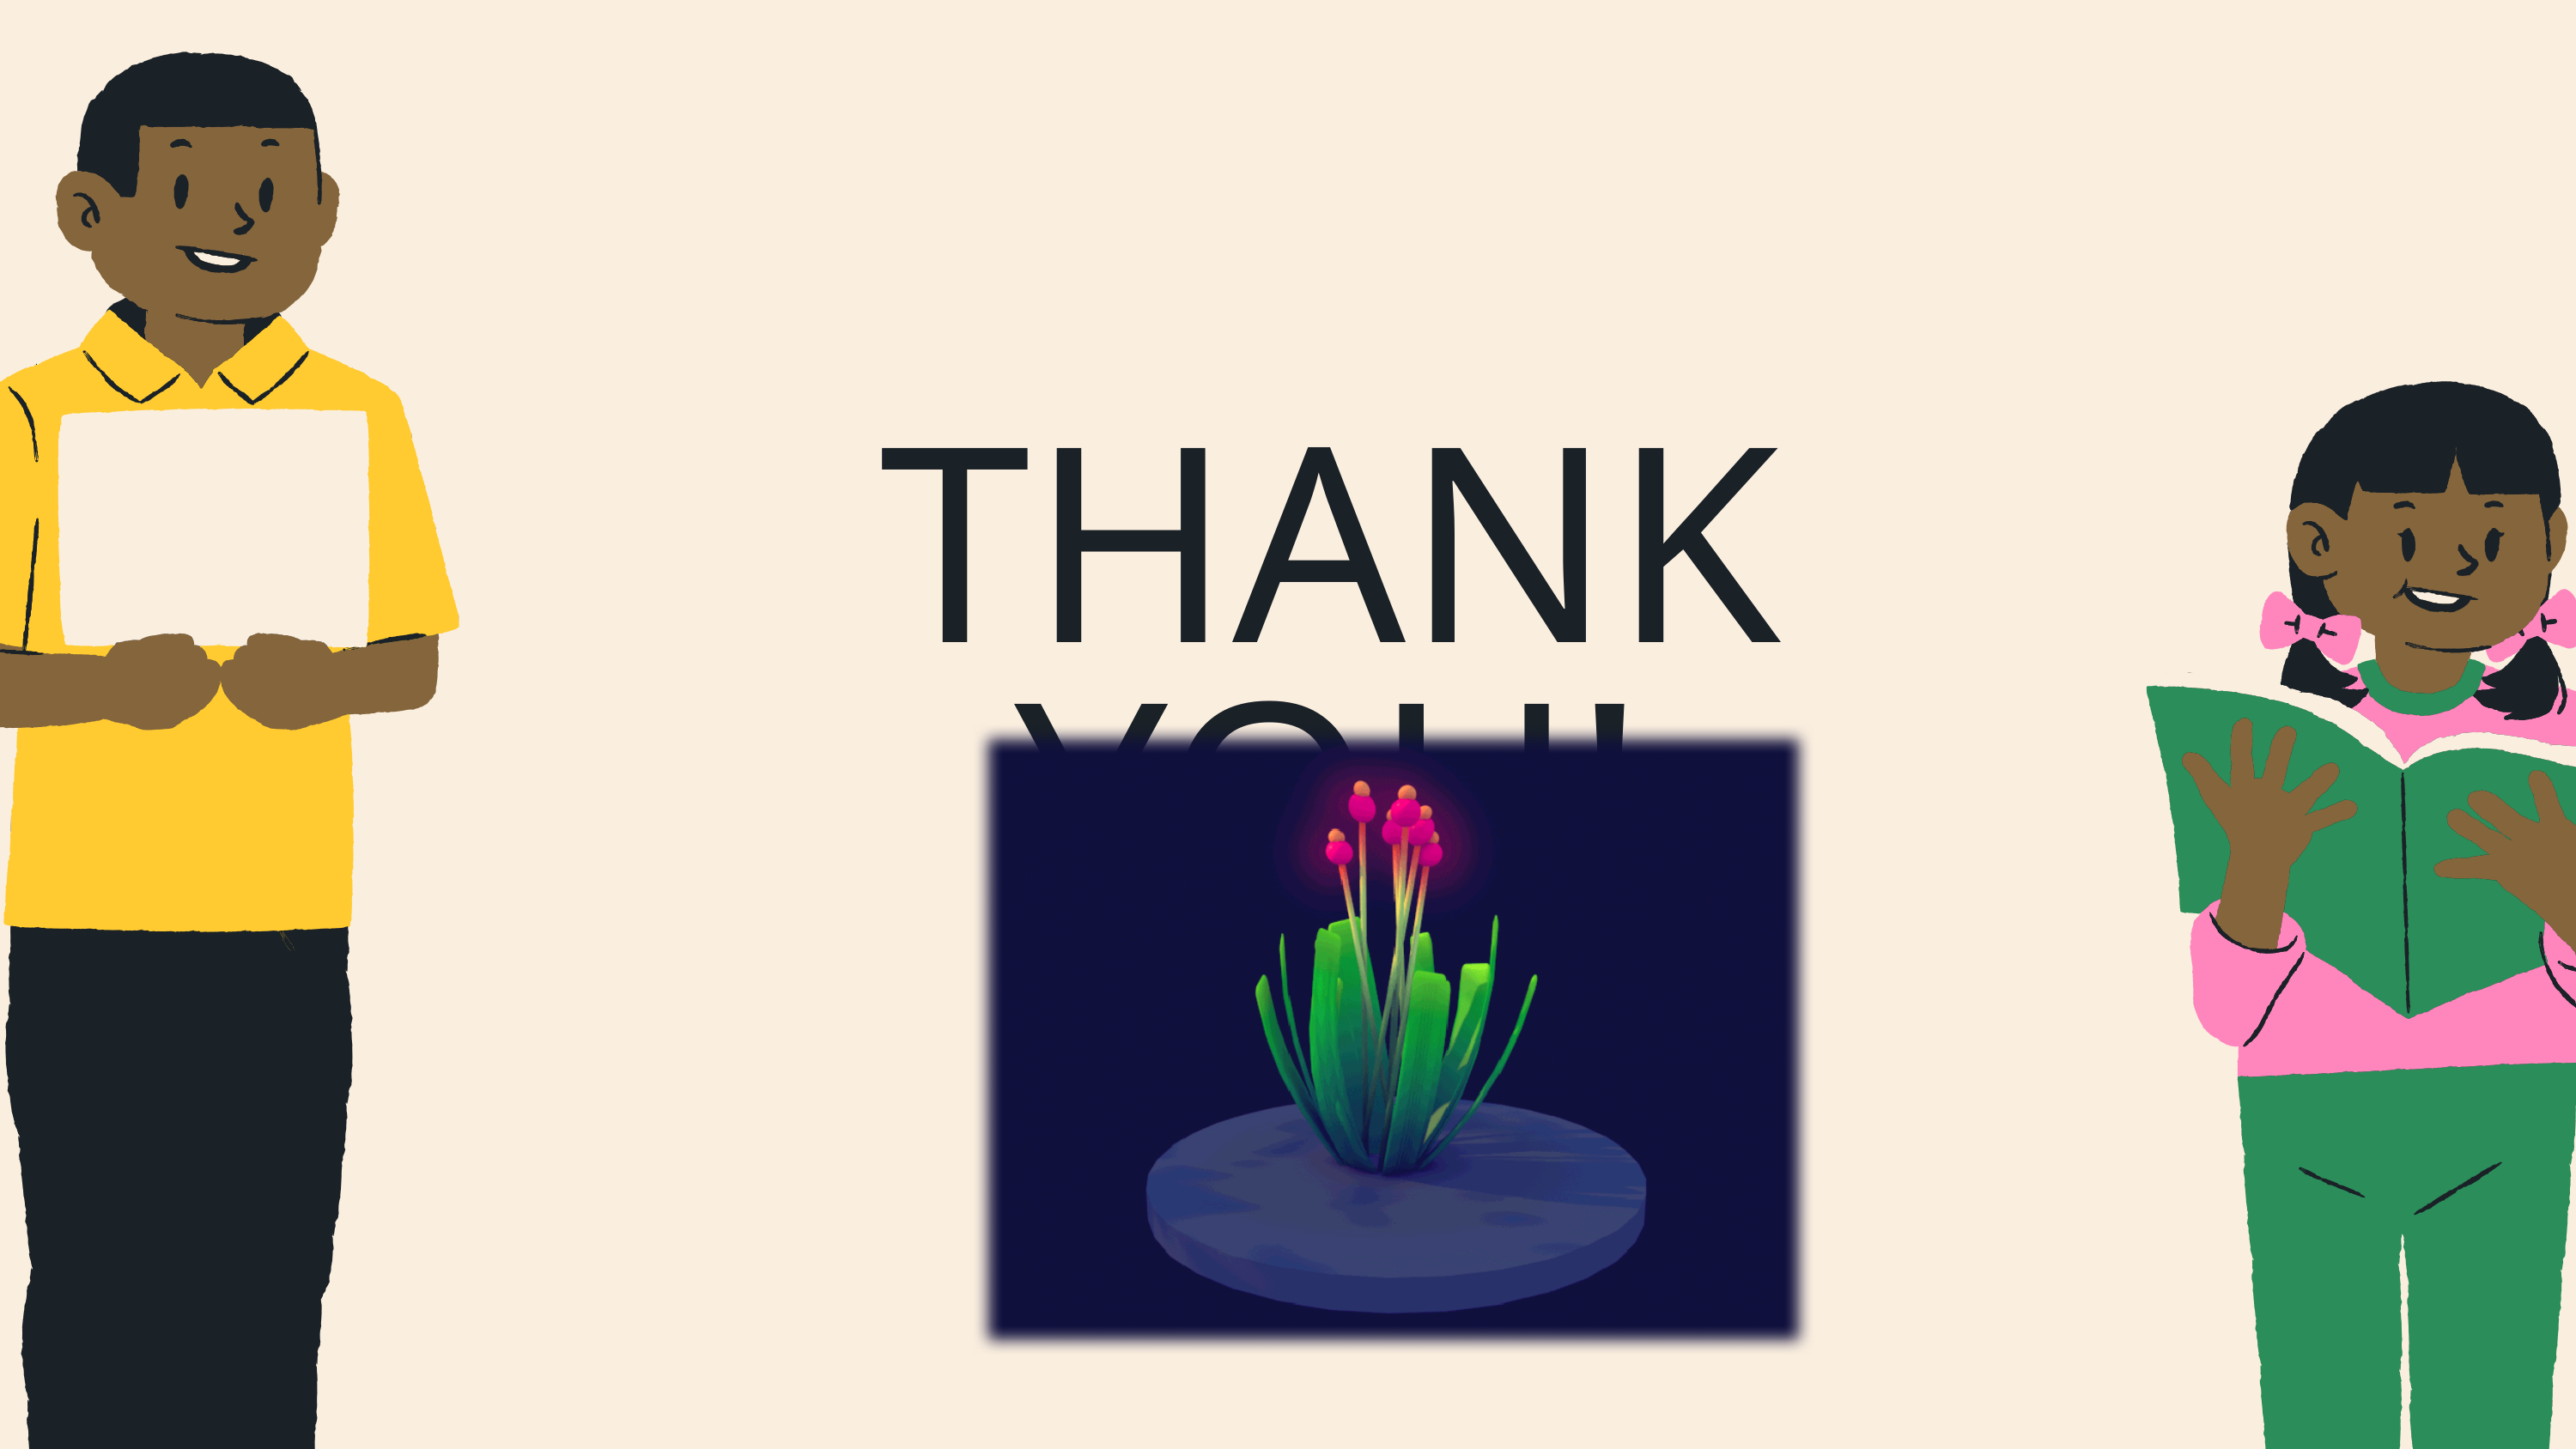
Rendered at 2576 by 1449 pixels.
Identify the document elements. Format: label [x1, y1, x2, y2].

text_box [0, 51, 459, 1449]
text_box [2146, 380, 2576, 1449]
picture [973, 724, 1814, 1355]
text_box [658, 441, 2003, 858]
